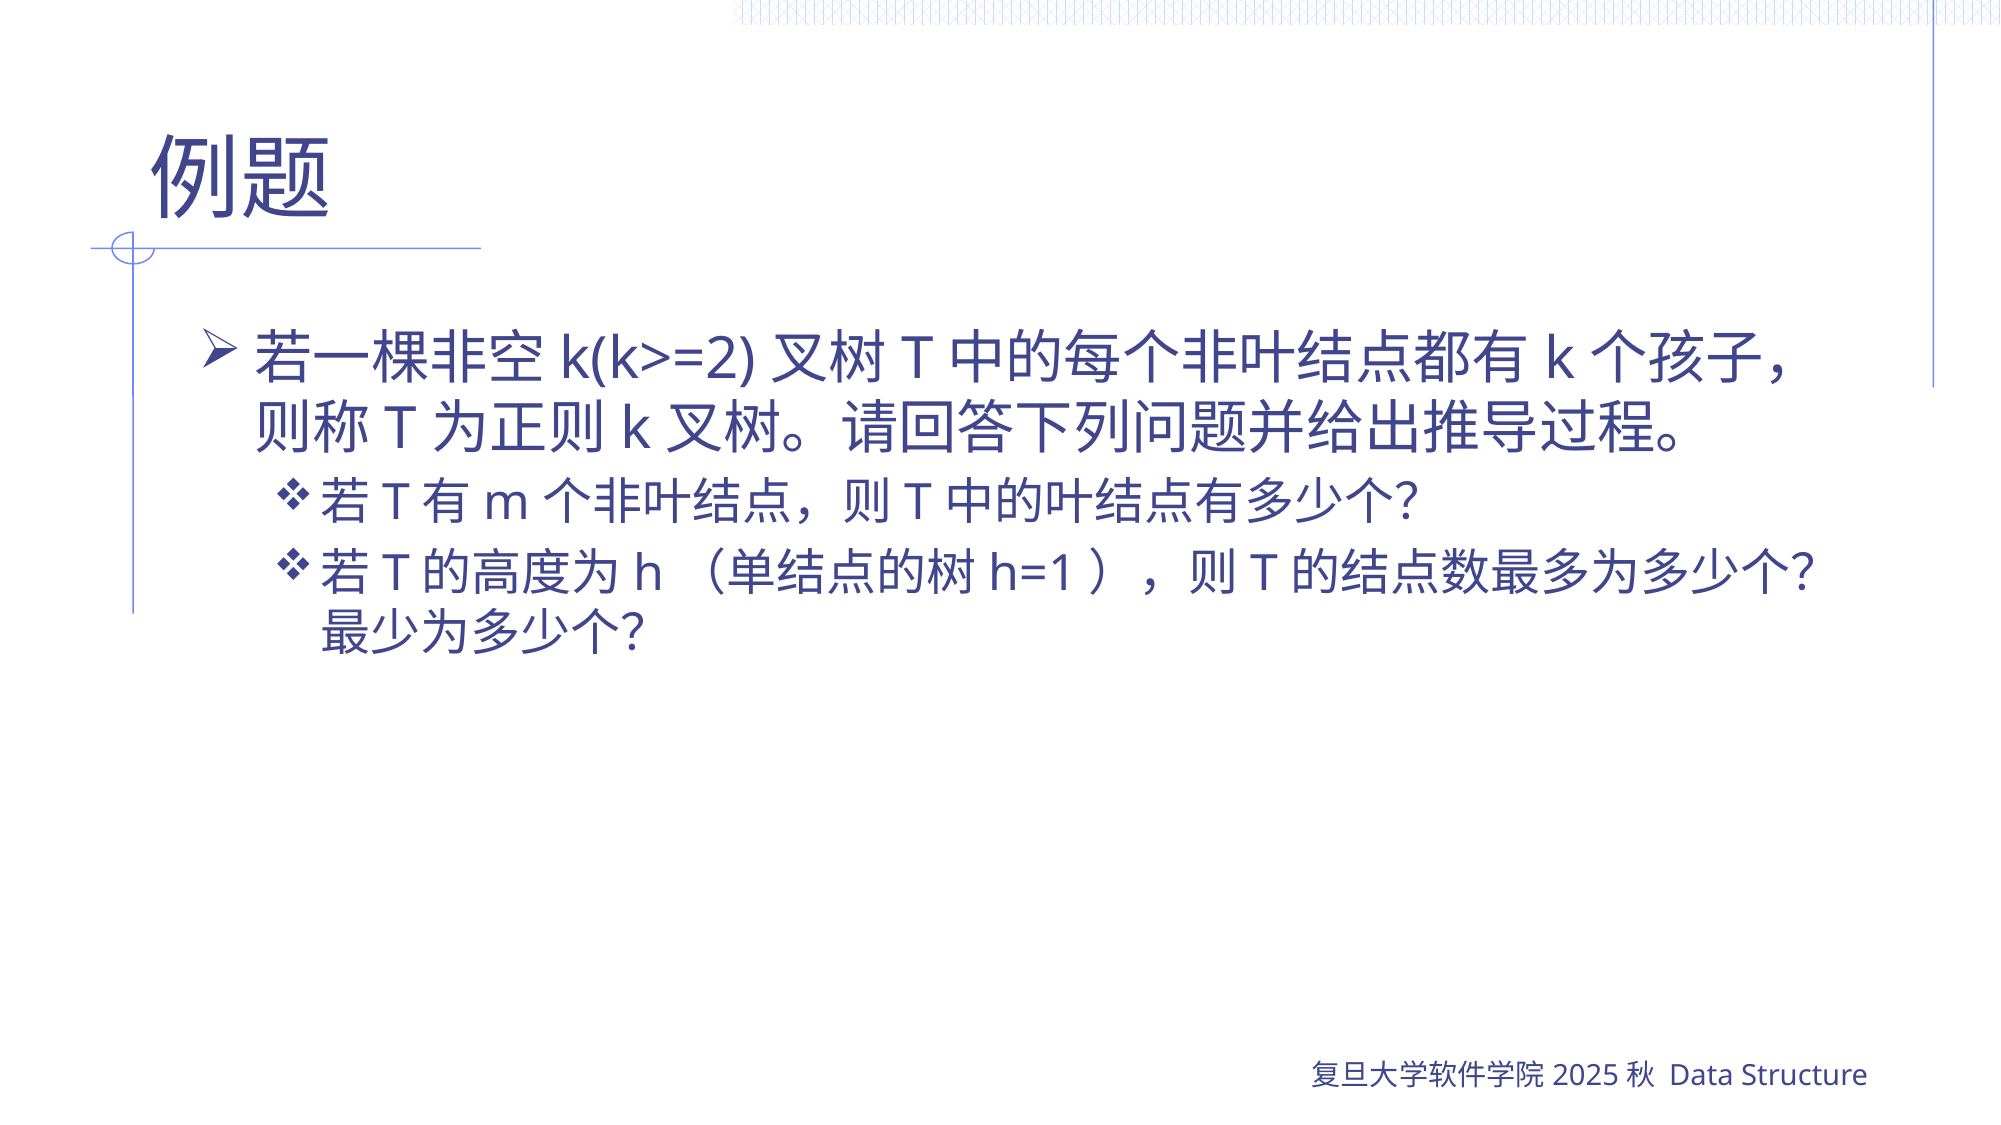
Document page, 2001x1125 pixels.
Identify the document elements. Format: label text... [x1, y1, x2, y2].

list 若一棵非空k(k>=2)叉树T中的每个非叶结点都有k个孩子，则称T为正则k叉树。请回答下列问题并给出推导过程。 若T有m个非叶结点，则T中的叶结点有多少个？ 若T的高度为h（单结点的树h=1），则T的结点数最多为多少个？最少为多少个？ [183, 312, 1884, 988]
title 例题 [133, 50, 1834, 238]
